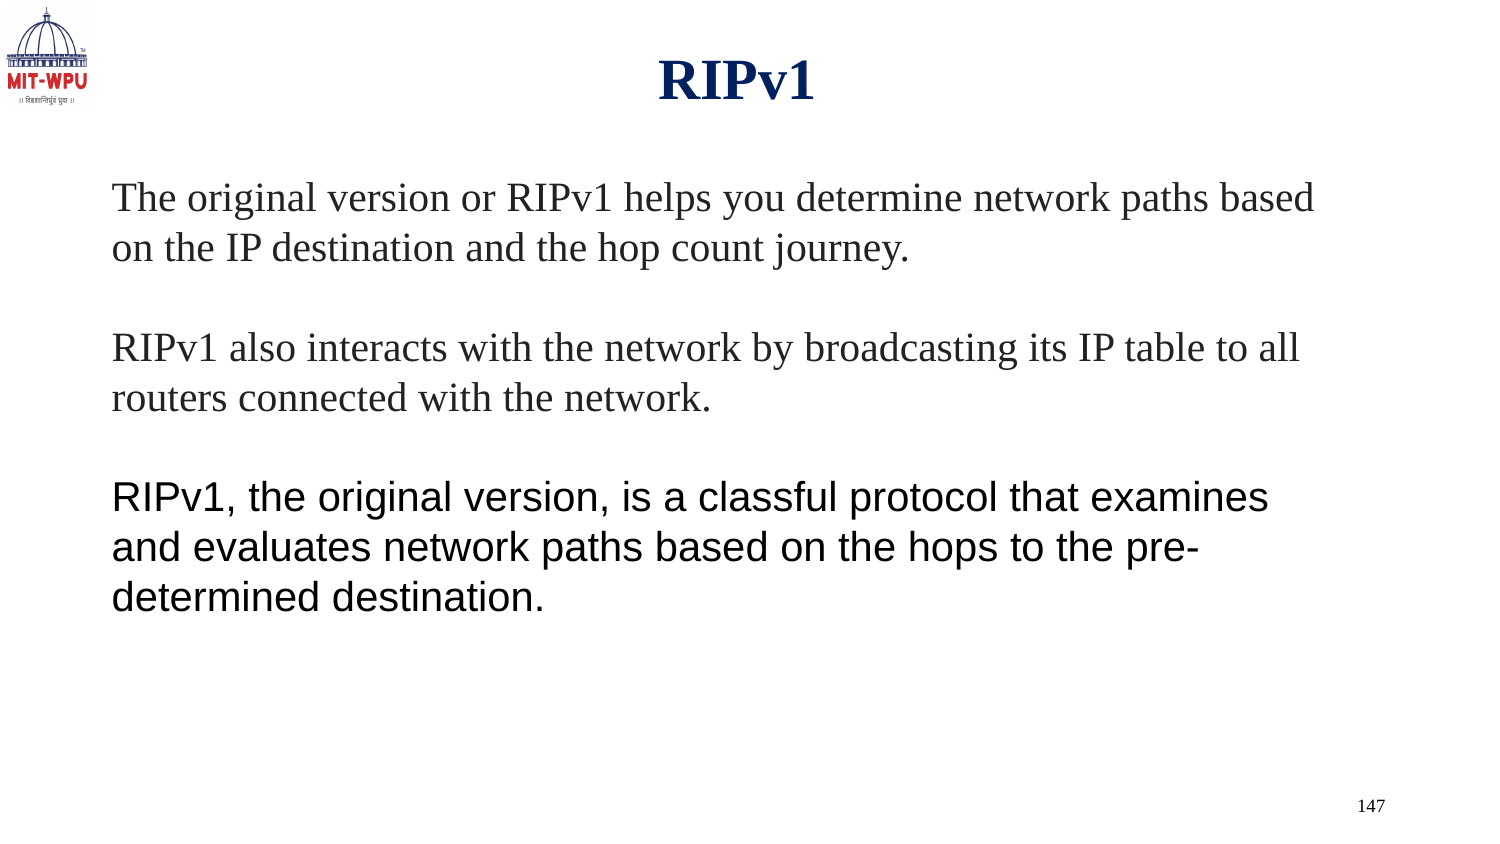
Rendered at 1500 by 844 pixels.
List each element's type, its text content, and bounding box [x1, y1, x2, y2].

title RIPv1 [96, 40, 1378, 118]
slide_number 147 [1059, 782, 1397, 827]
picture [6, 7, 97, 106]
text_box The original version or RIPv1 helps you determine network paths based on the IP destination and the hop count journey. RIPv1 also interacts with the network by broadcasting its IP table to all routers connected with the network. RIPv1, the original version, is a classful protocol that examines and evaluates network paths based on the hops to the pre-determined destination. [96, 161, 1363, 627]
